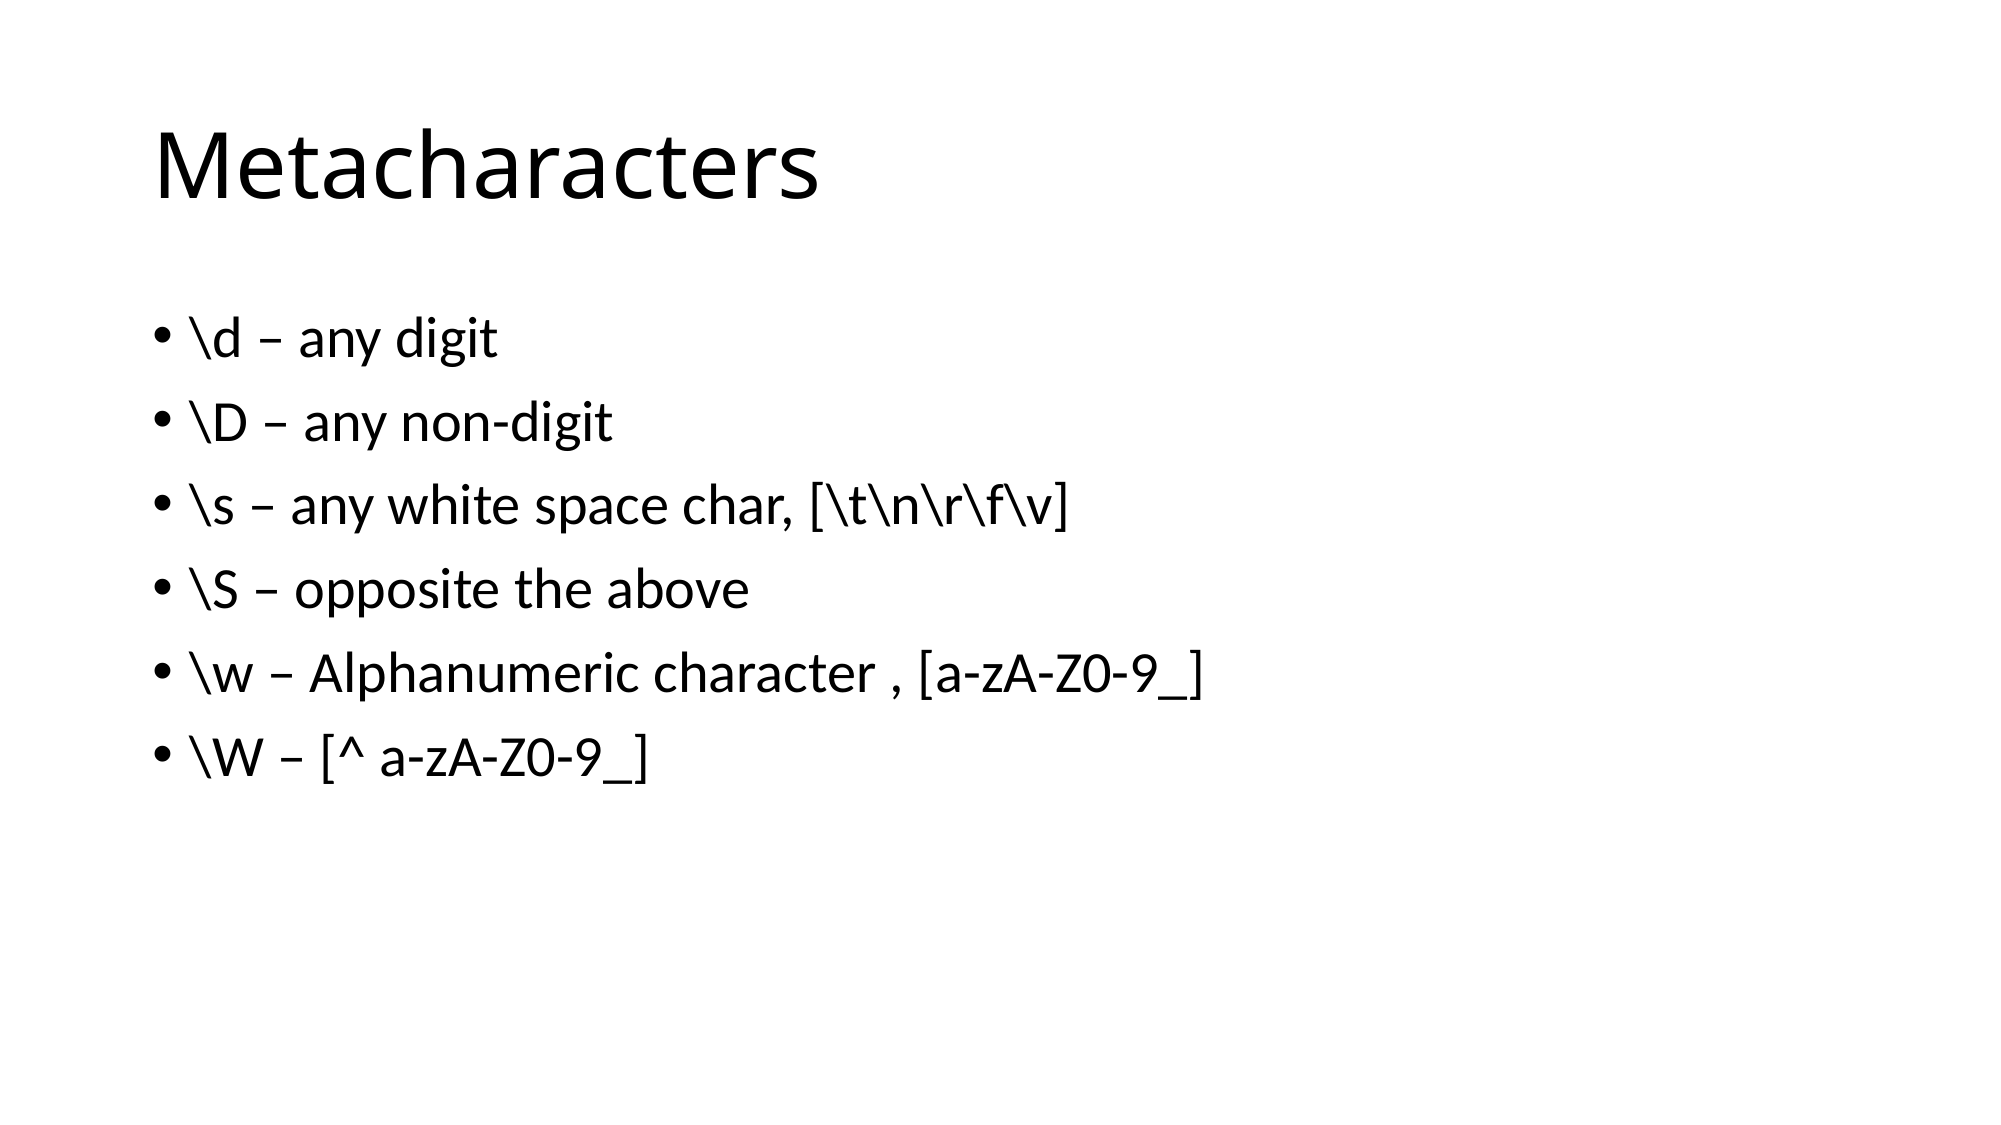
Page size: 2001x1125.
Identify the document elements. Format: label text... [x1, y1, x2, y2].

title Metacharacters [137, 59, 1863, 278]
list \d – any digit \D – any non-digit \s – any white space char, [\t\n\r\f\v] \S – opposite the above \w – Alphanumeric character , [a-zA-Z0-9_] \W – [^ a-zA-Z0-9_] [137, 299, 1863, 1014]
